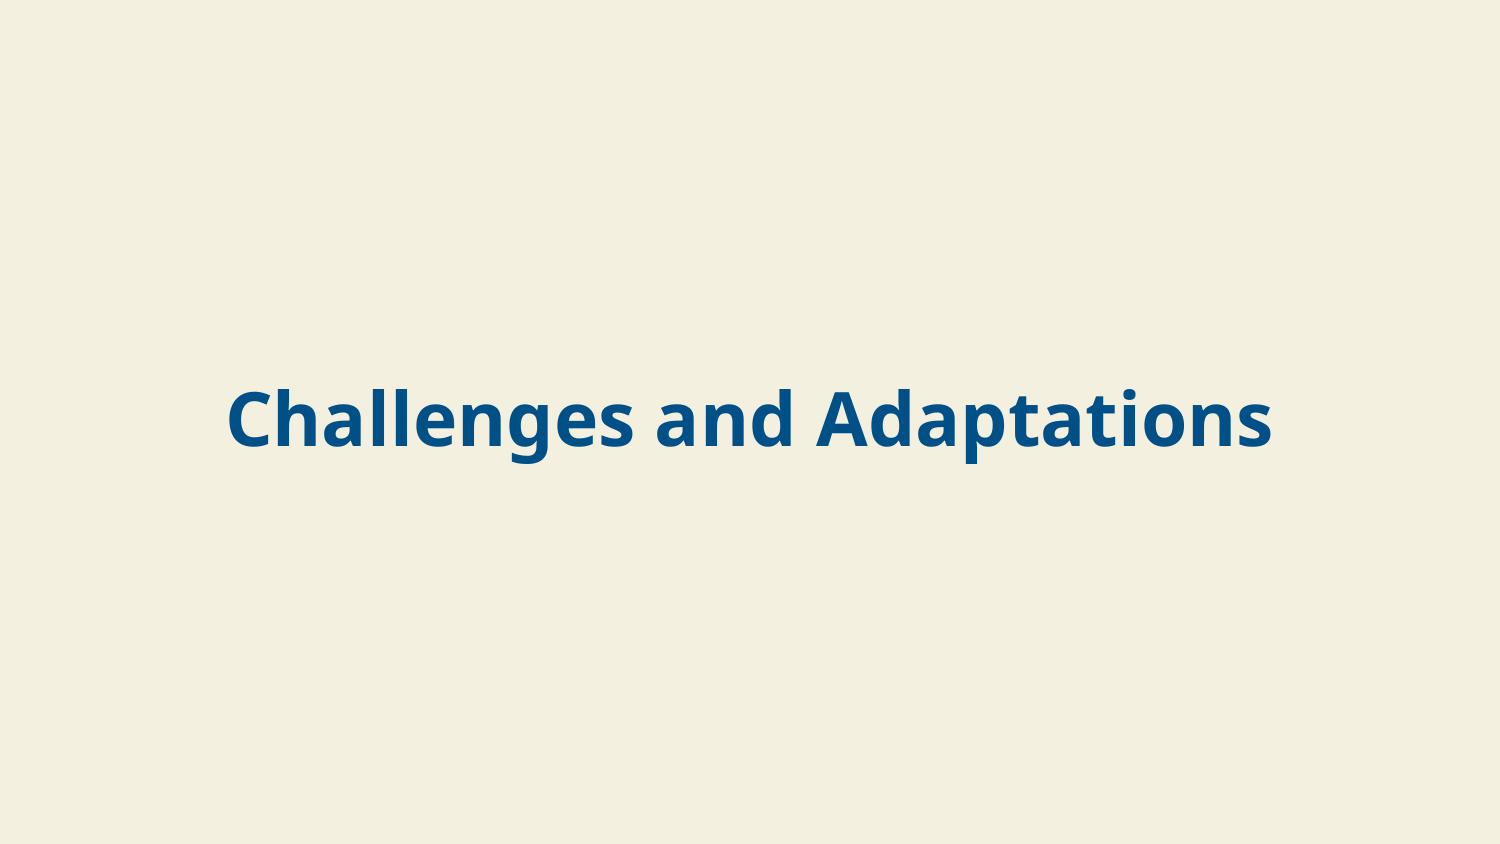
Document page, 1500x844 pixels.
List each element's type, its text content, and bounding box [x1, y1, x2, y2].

title Challenges and Adaptations [51, 352, 1449, 491]
